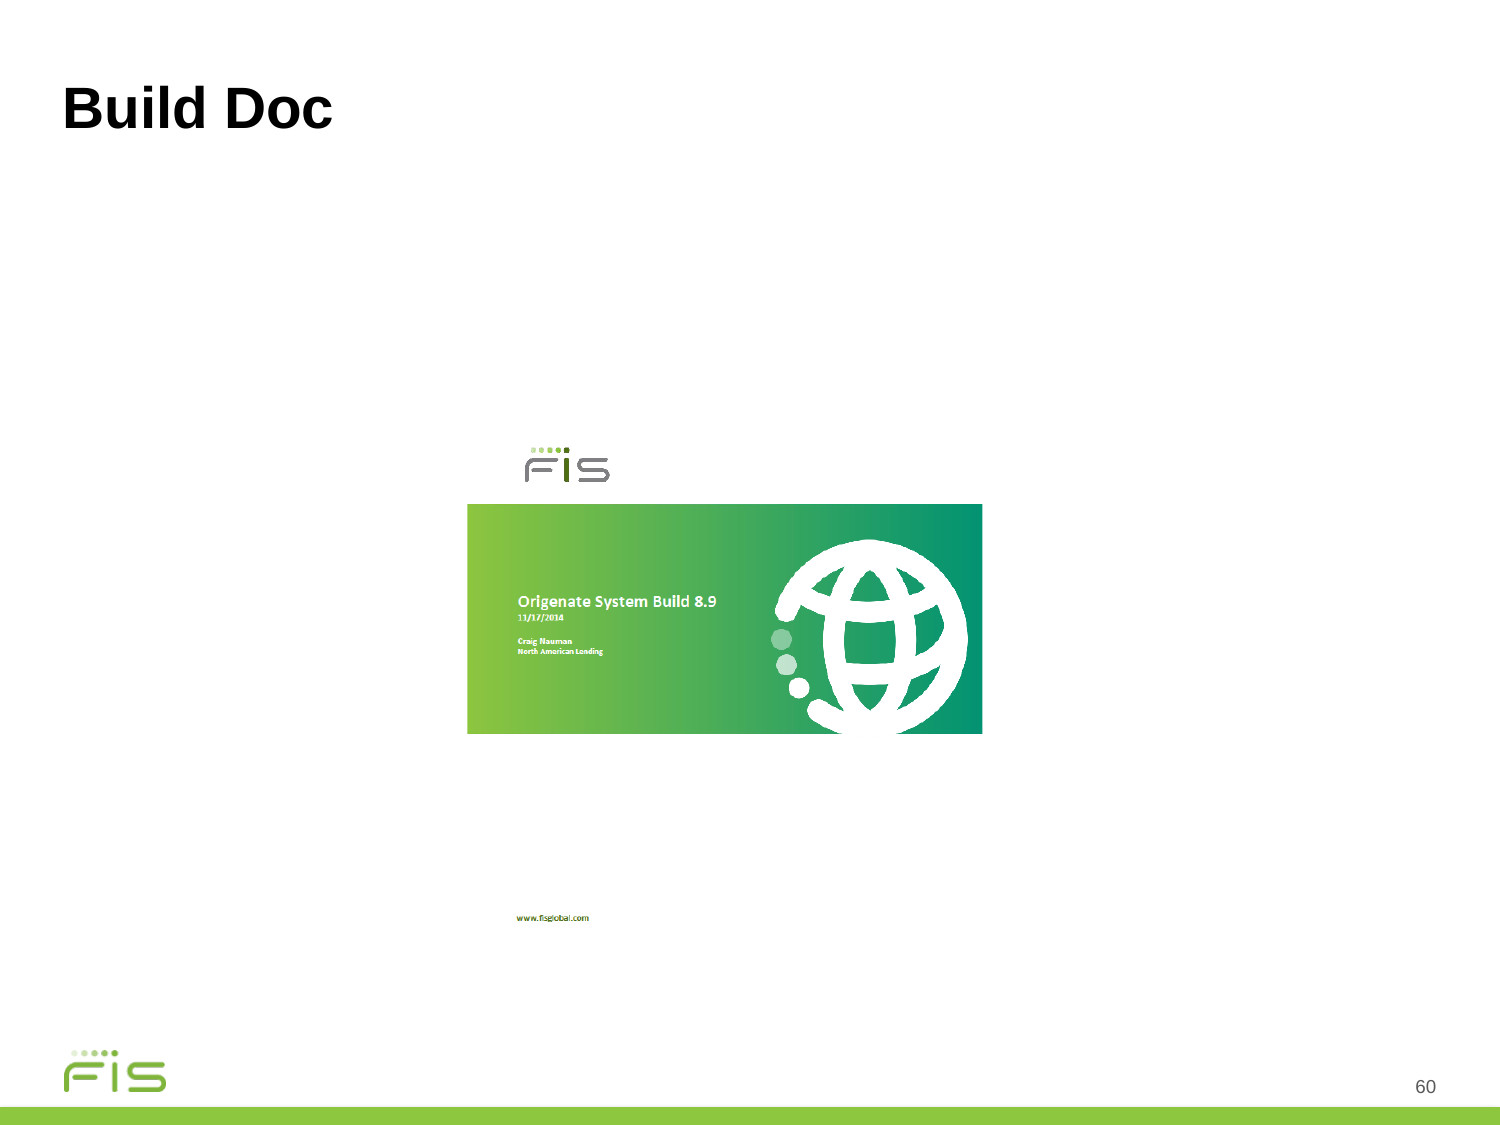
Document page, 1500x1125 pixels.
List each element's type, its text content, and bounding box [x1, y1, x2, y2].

slide_number 60 [1359, 1071, 1437, 1101]
picture [64, 1050, 166, 1092]
title Build Doc [62, 83, 1435, 255]
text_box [467, 297, 983, 965]
